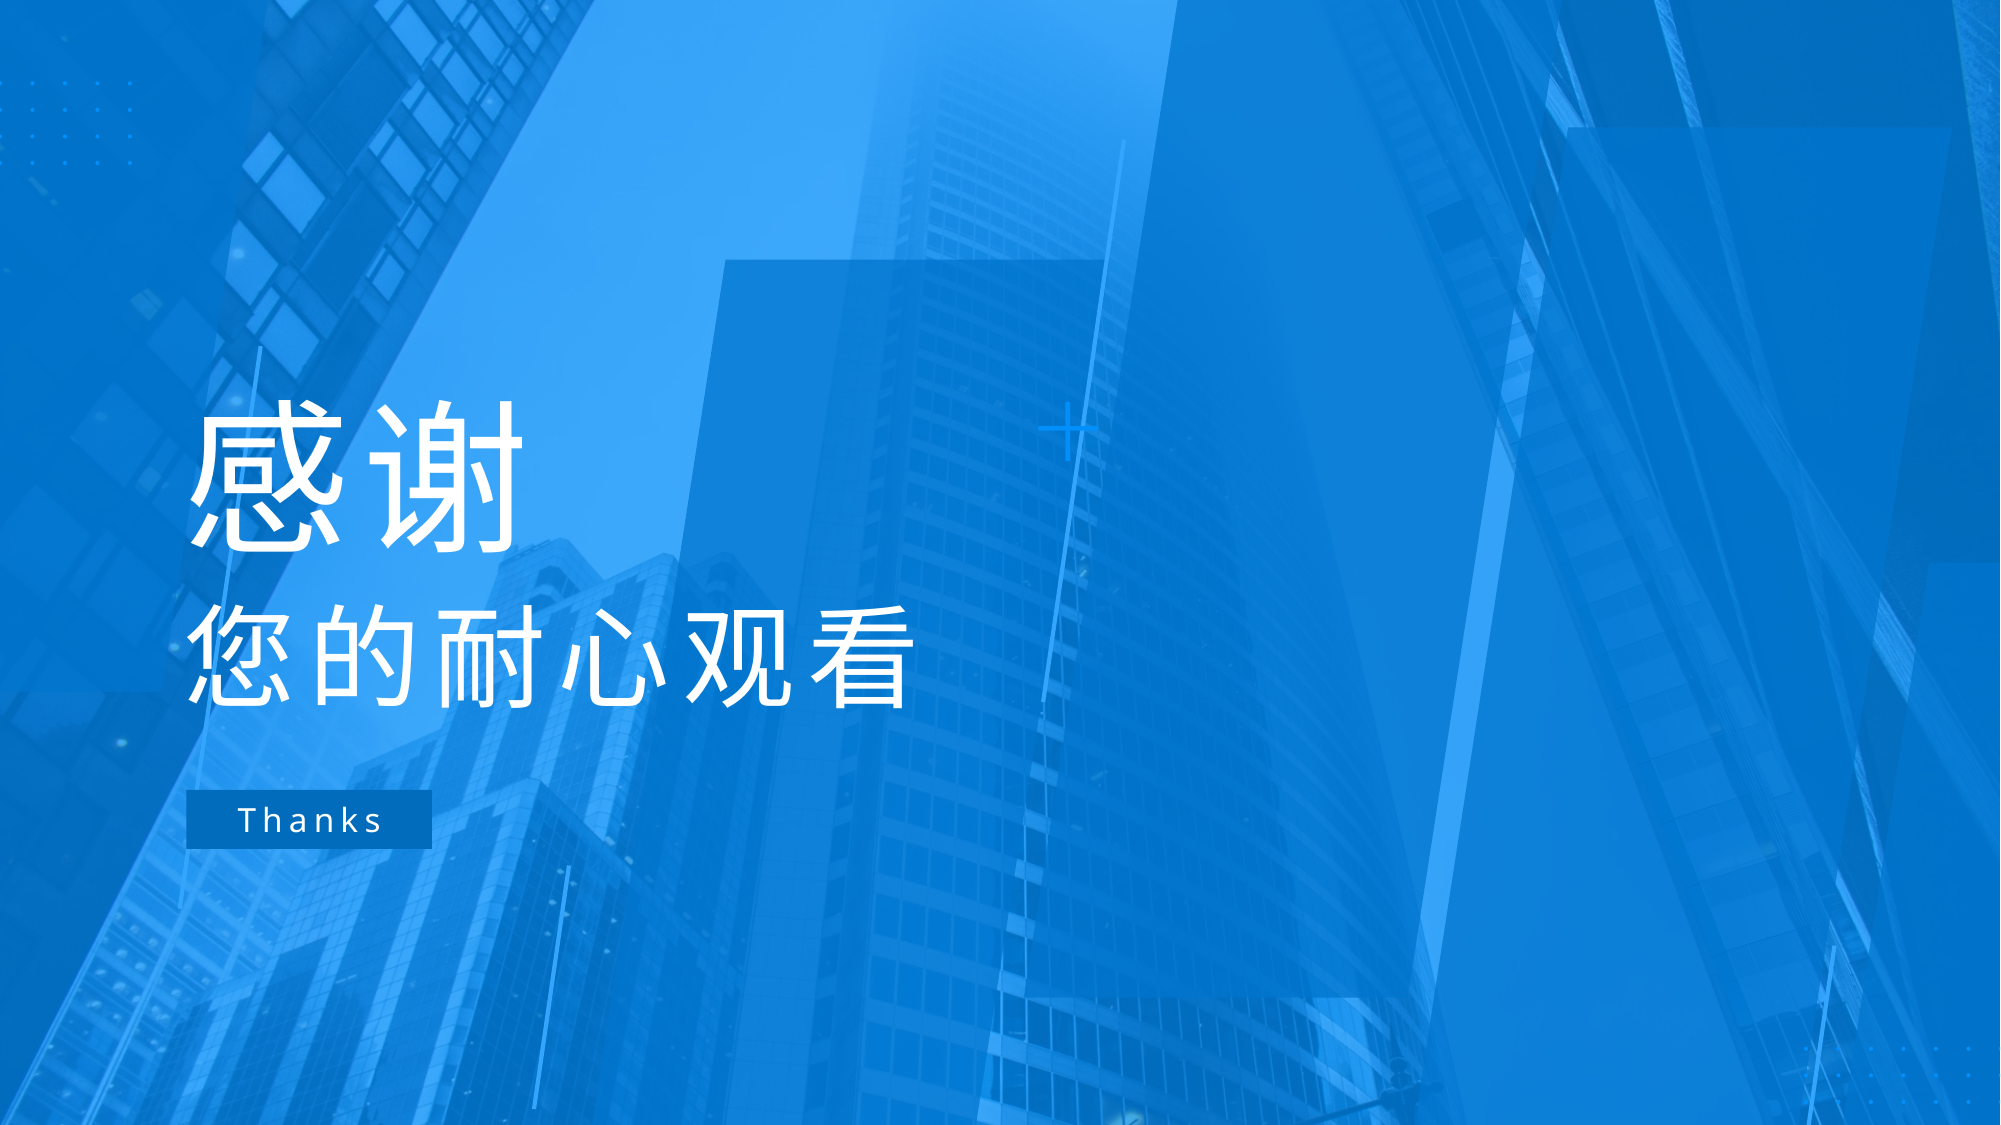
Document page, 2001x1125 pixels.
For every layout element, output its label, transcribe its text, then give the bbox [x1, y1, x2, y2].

text_box Thanks [185, 789, 433, 850]
list 感谢 您的耐心观看 [183, 354, 1332, 663]
